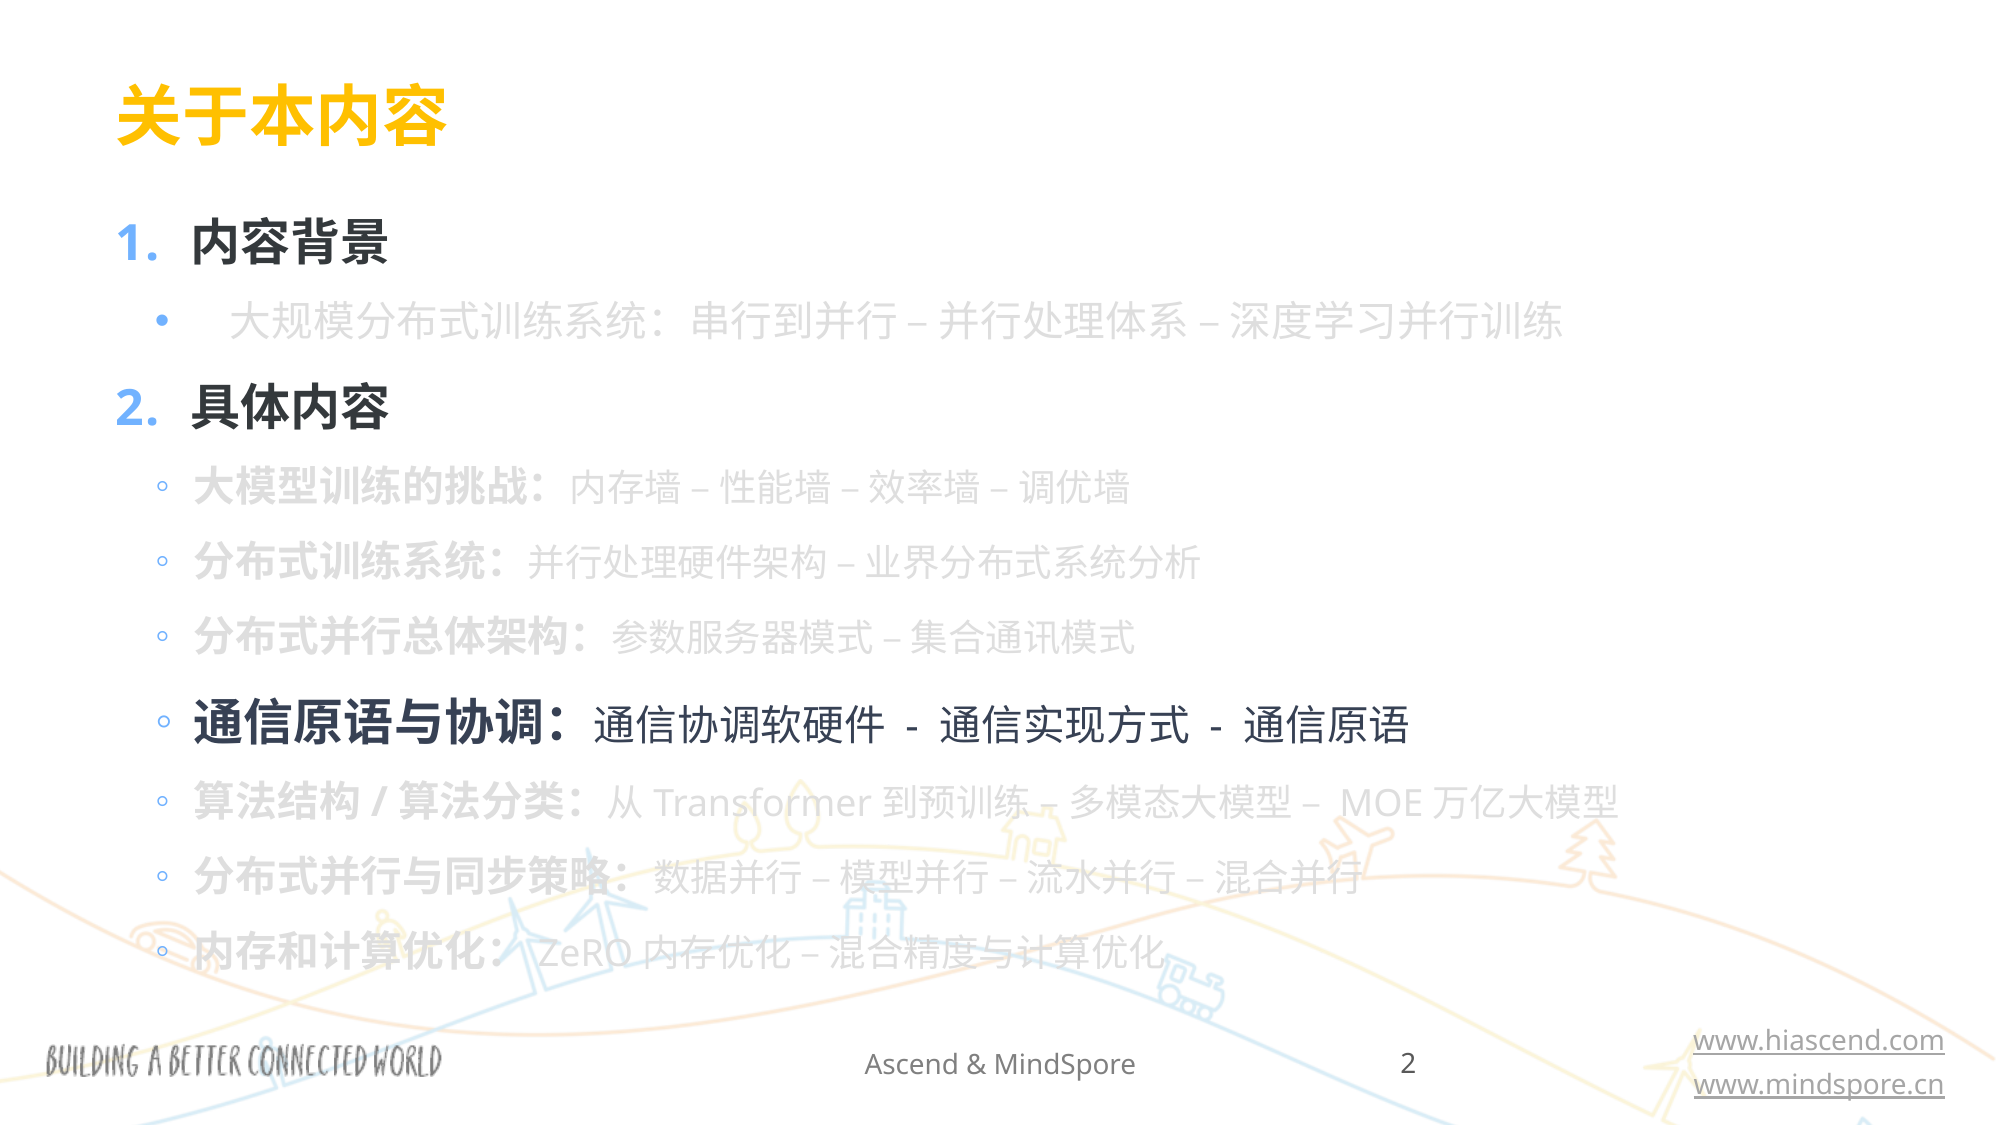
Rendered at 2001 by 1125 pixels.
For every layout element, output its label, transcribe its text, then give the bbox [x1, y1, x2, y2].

picture [23, 1023, 468, 1105]
text_box 内容背景 大规模分布式训练系统：串行到并行 – 并行处理体系 – 深度学习并行训练 具体内容 大模型训练的挑战：内存墙 – 性能墙 – 效率墙 – 调优墙 分布式训练系统：并行处理硬件架构 – 业界分布式系统分析 分布式并行总体架构：参数服务器模式 – 集合通讯模式 通信原语与协调：通信协调软硬件 - 通信实现方式 - 通信原语 算法结构/算法分类：从Transformer到预训练 – 多模态大模型 – MOE万亿大模型 分布式并行与同步策略：数据并行 – 模型并行 – 流水并行 – 混合并行 内存和计算优化：ZeRO内存优化 – 混合精度与计算优化 [101, 172, 1900, 975]
text_box 关于本内容 [101, 66, 1900, 163]
